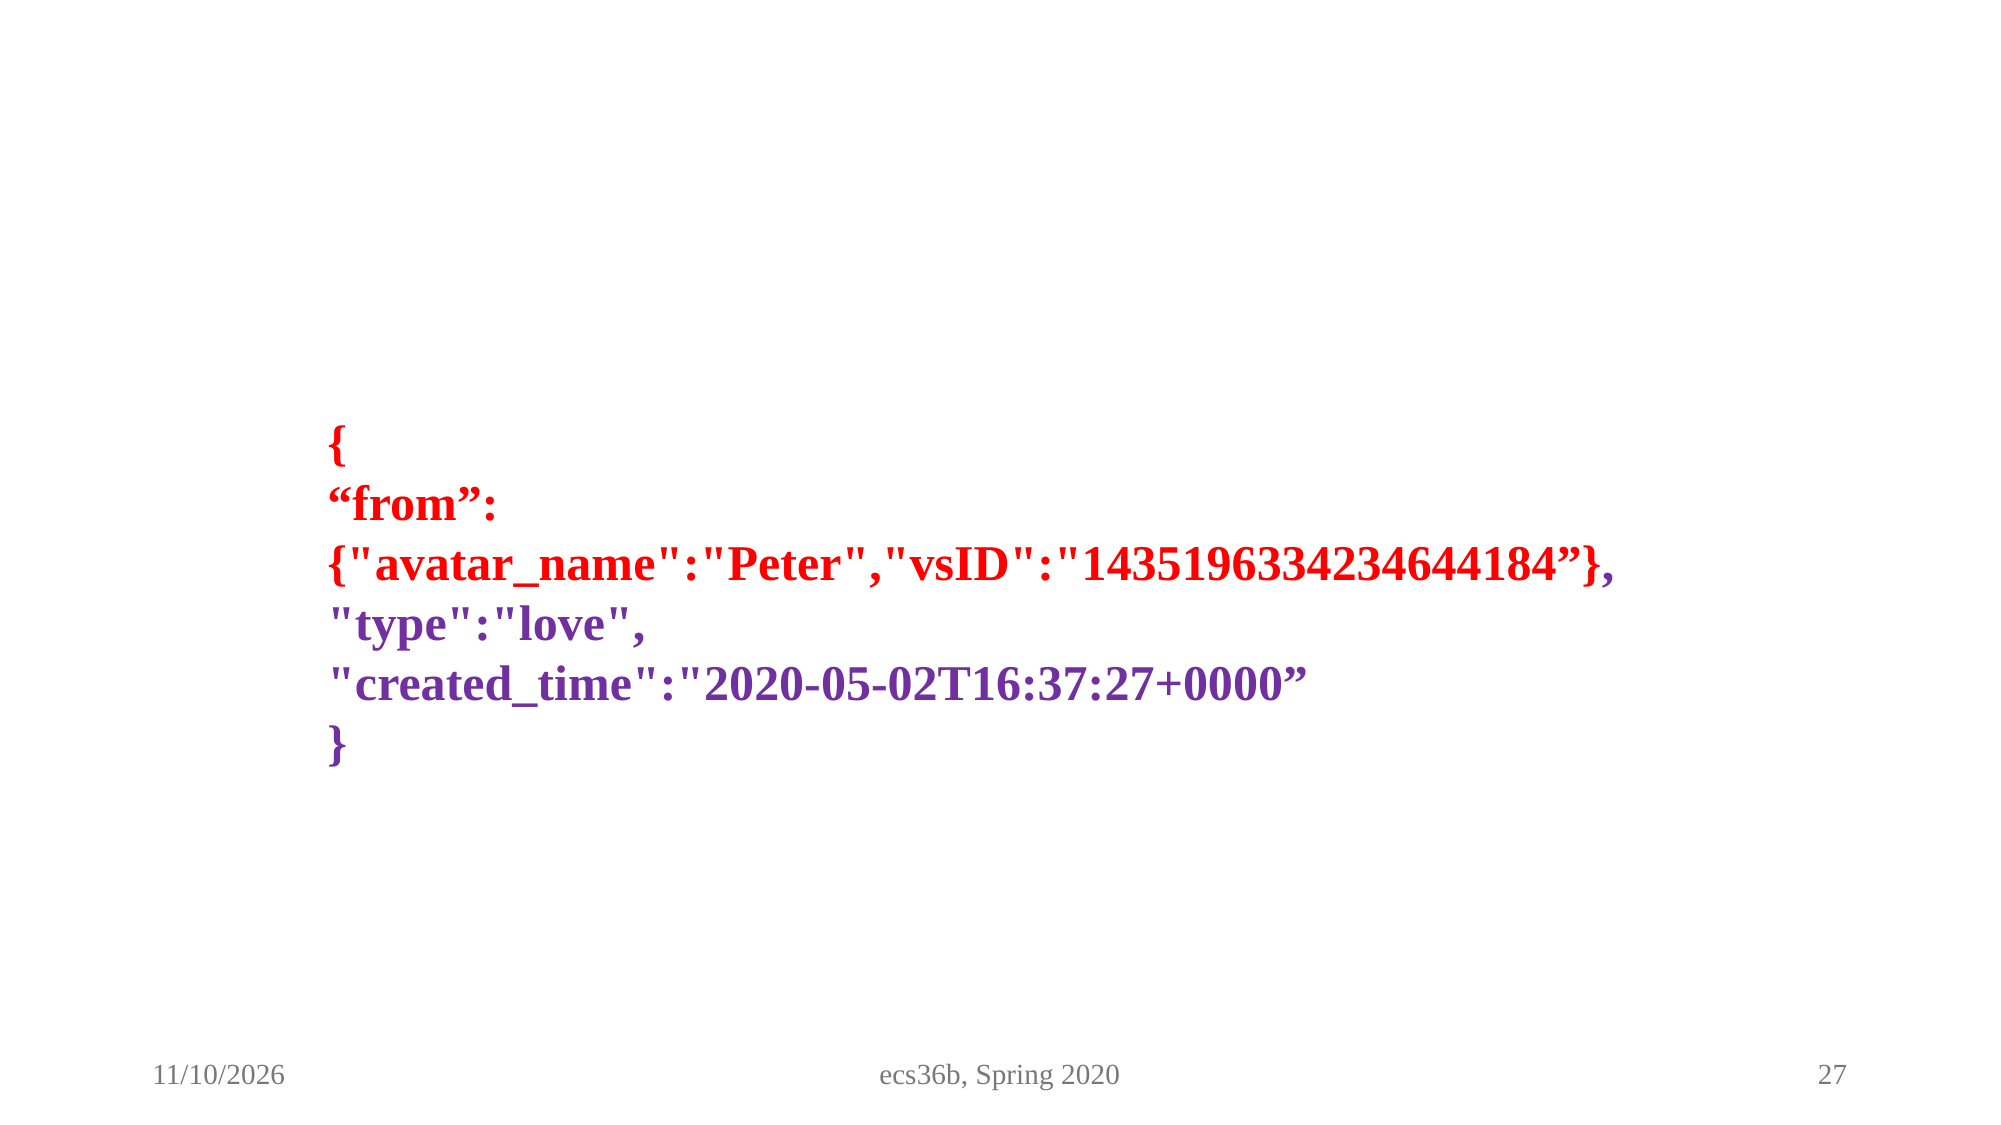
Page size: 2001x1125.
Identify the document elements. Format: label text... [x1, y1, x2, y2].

text_box { “from”: {"avatar_name":"Peter","vsID":"1435196334234644184”}, "type":"love", "created_time":"2020-05-02T16:37:27+0000” } [312, 403, 1638, 779]
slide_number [137, 1042, 588, 1103]
footer ecs36b, Spring 2020 [662, 1042, 1338, 1103]
slide_number 27 [1412, 1042, 1863, 1103]
